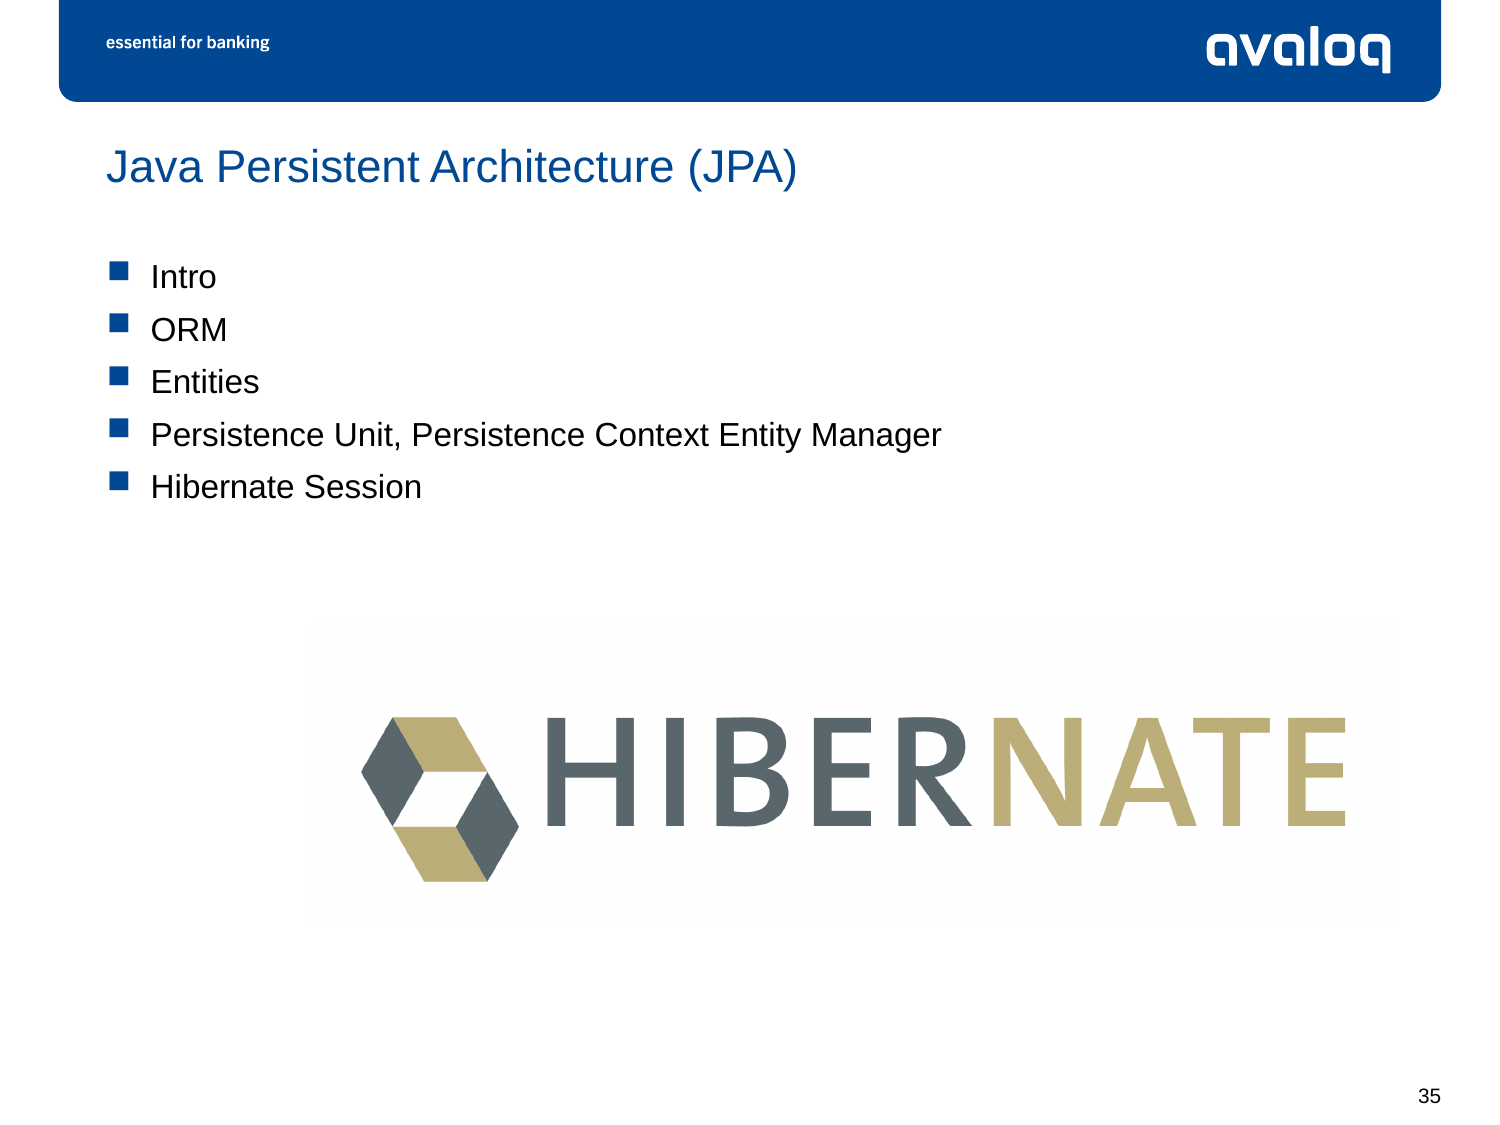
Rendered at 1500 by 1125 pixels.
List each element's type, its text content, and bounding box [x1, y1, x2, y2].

picture [311, 621, 1394, 923]
list Intro ORM Entities Persistence Unit, Persistence Context Entity Manager Hibernate Session [105, 255, 1394, 1042]
slide_number 35 [1200, 1082, 1442, 1112]
title Java Persistent Architecture (JPA) [105, 142, 1394, 215]
